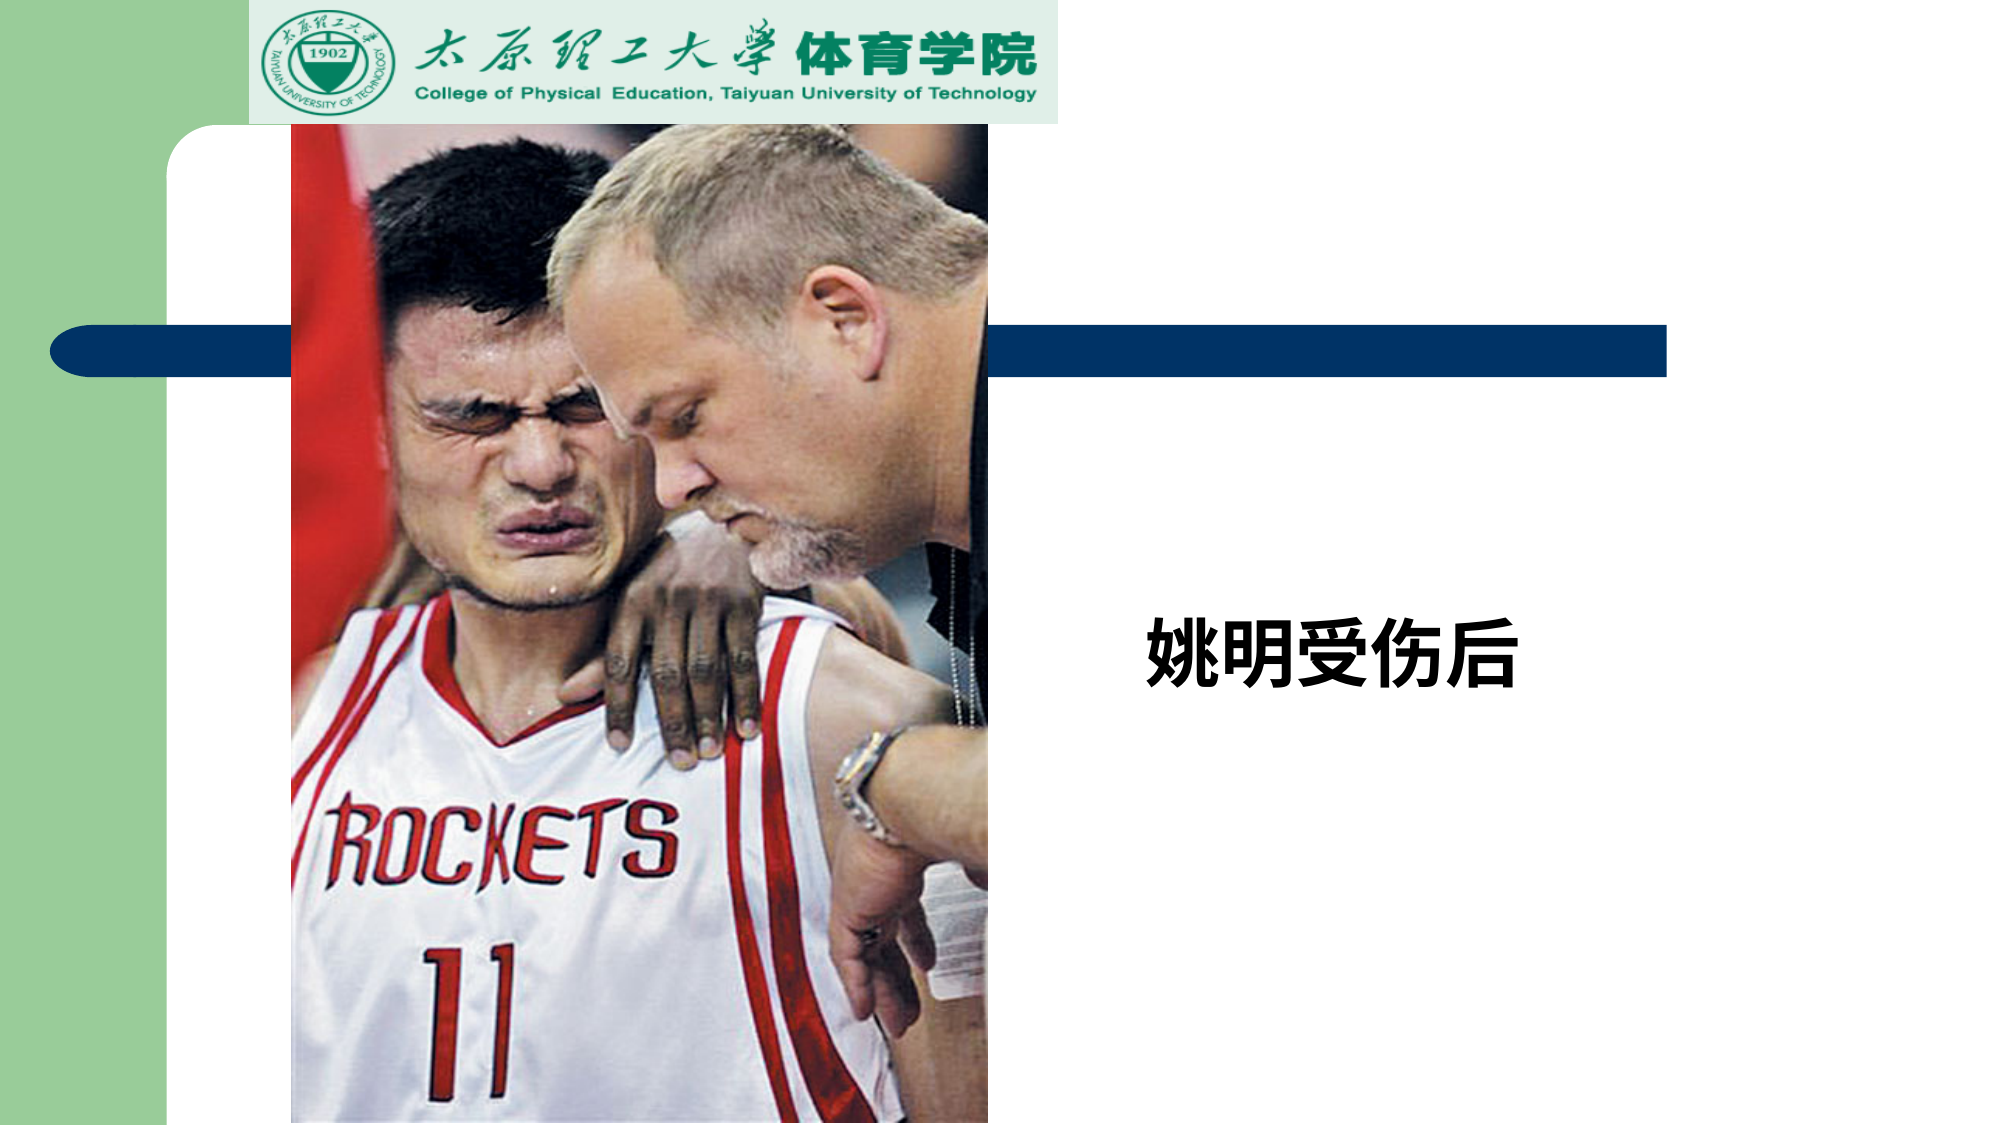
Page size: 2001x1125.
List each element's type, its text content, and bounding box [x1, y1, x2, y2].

picture [249, 0, 1058, 1123]
title 姚明受伤后 [1129, 278, 1711, 705]
